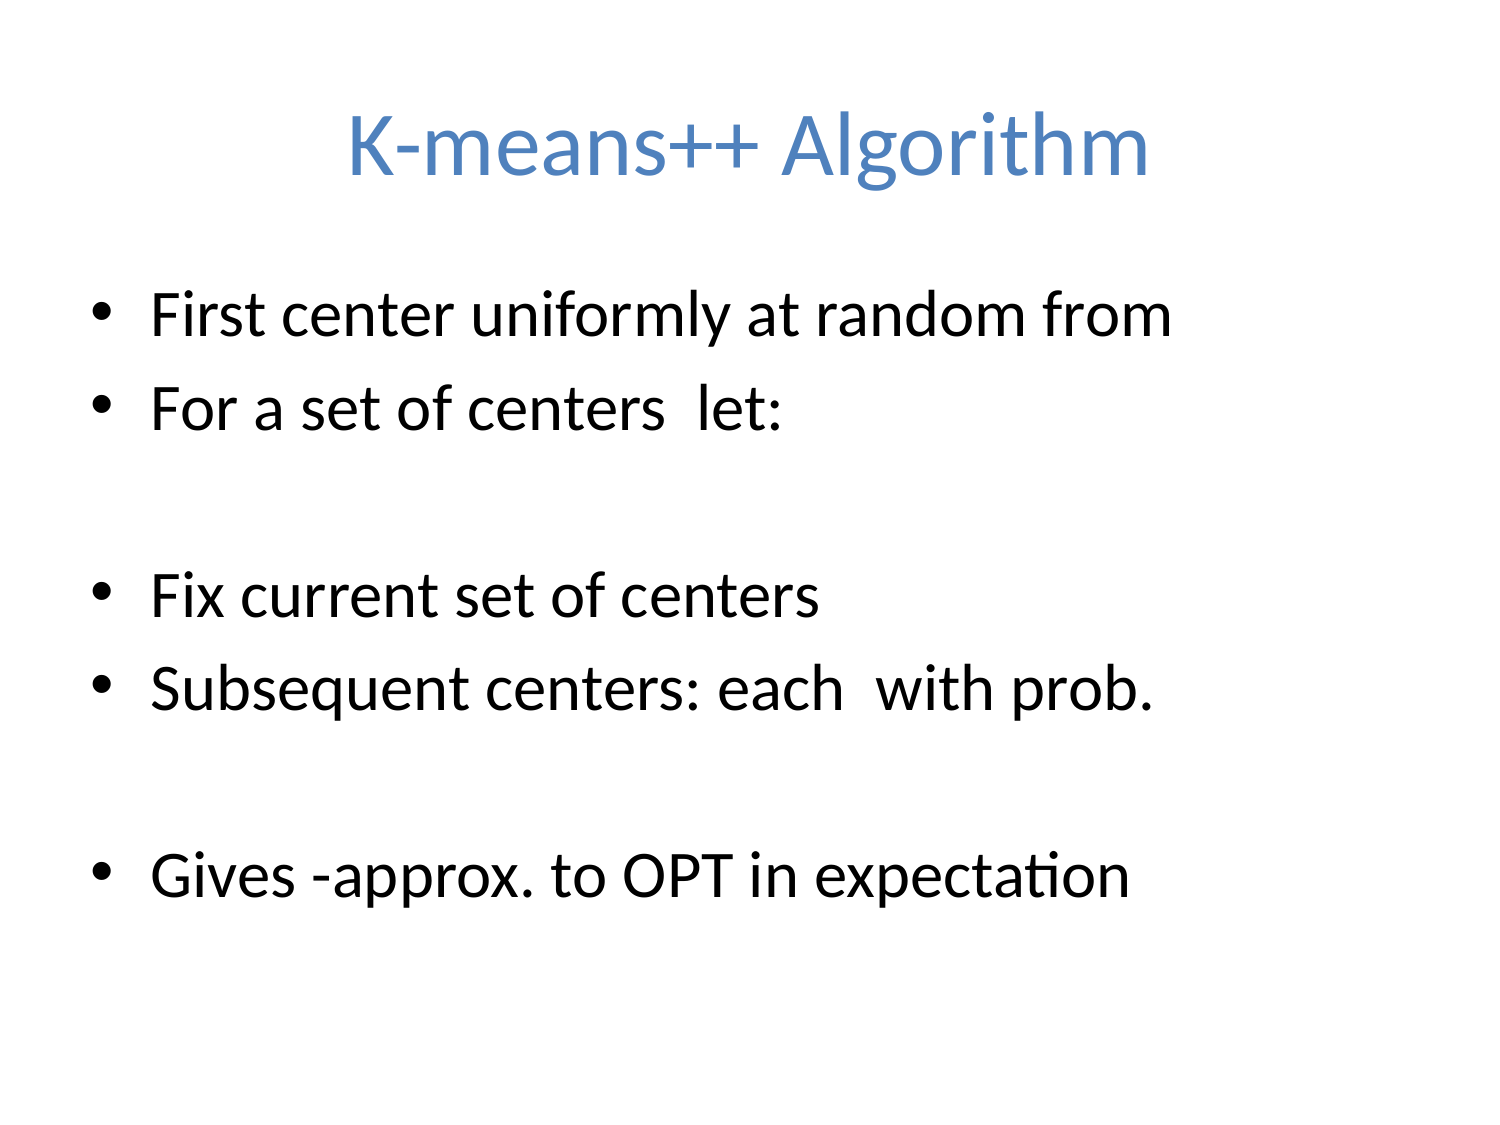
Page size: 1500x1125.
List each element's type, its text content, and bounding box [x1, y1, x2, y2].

title K-means++ Algorithm [75, 45, 1425, 233]
